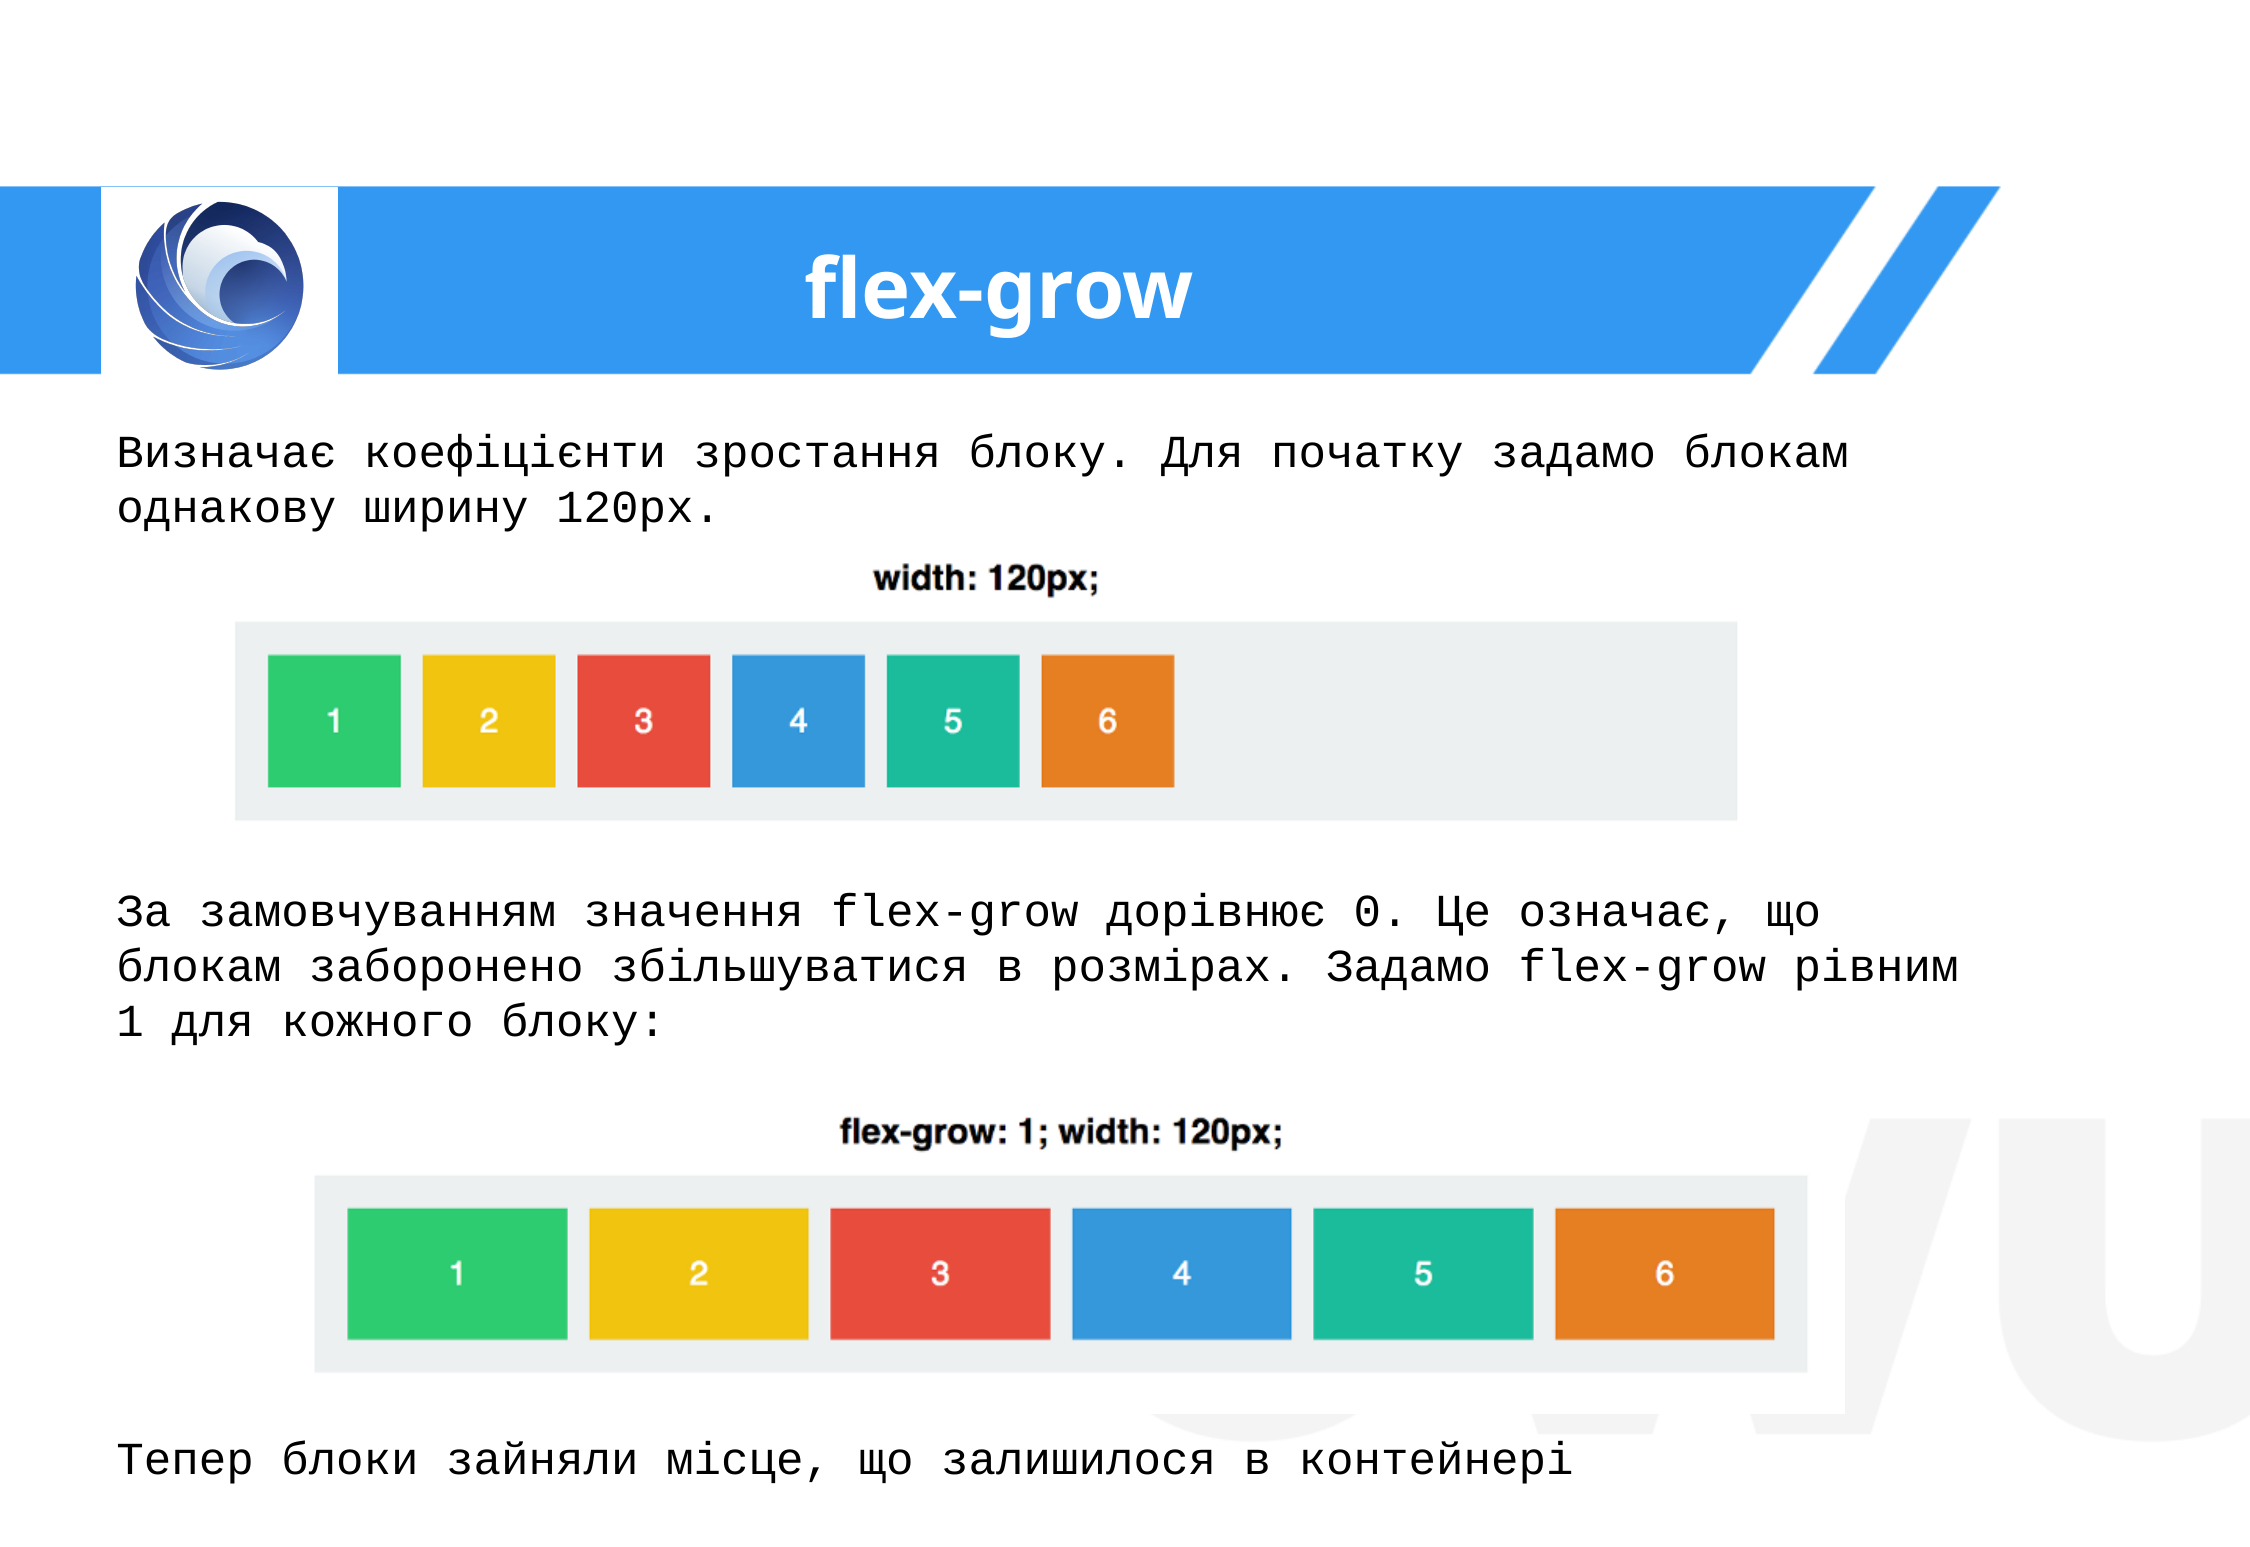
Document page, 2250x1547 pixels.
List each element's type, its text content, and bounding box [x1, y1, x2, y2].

text_box За замовчуванням значення flex-grow дорівнює 0. Це означає, що блокам заборонено збільшуватися в розмірах. Задамо flex-grow рівним 1 для кожного блоку: [101, 865, 2026, 1061]
text_box [101, 187, 338, 389]
text_box Тепер блоки зайняли місце, що залишилося в контейнері [101, 1413, 2215, 1499]
text_box flex-grow [789, 219, 1282, 350]
text_box Визначає коефіцієнти зростання блоку. Для початку задамо блокам однакову ширину 120px. [101, 406, 2052, 547]
picture [0, 0, 2250, 1547]
